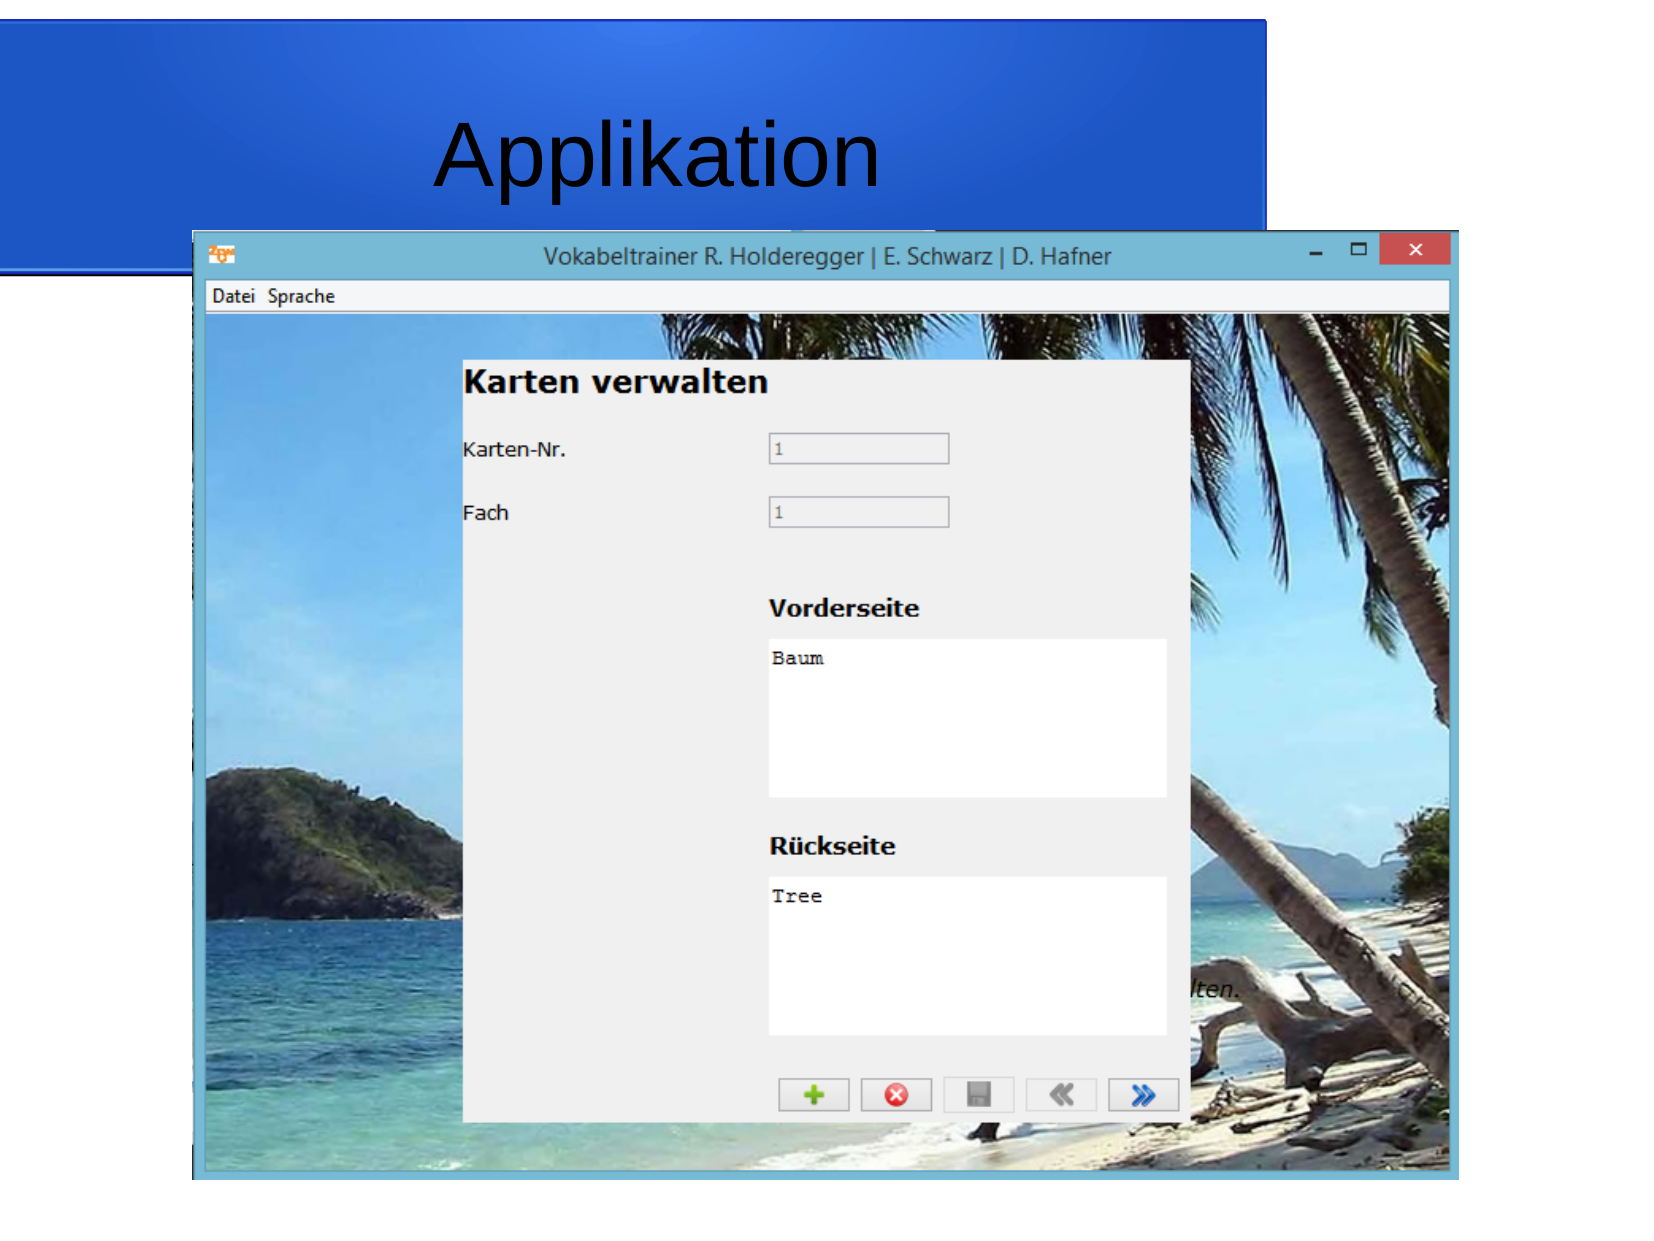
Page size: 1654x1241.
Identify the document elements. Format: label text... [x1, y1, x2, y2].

picture [0, 17, 1459, 1180]
text_box Applikation [82, 47, 1235, 252]
